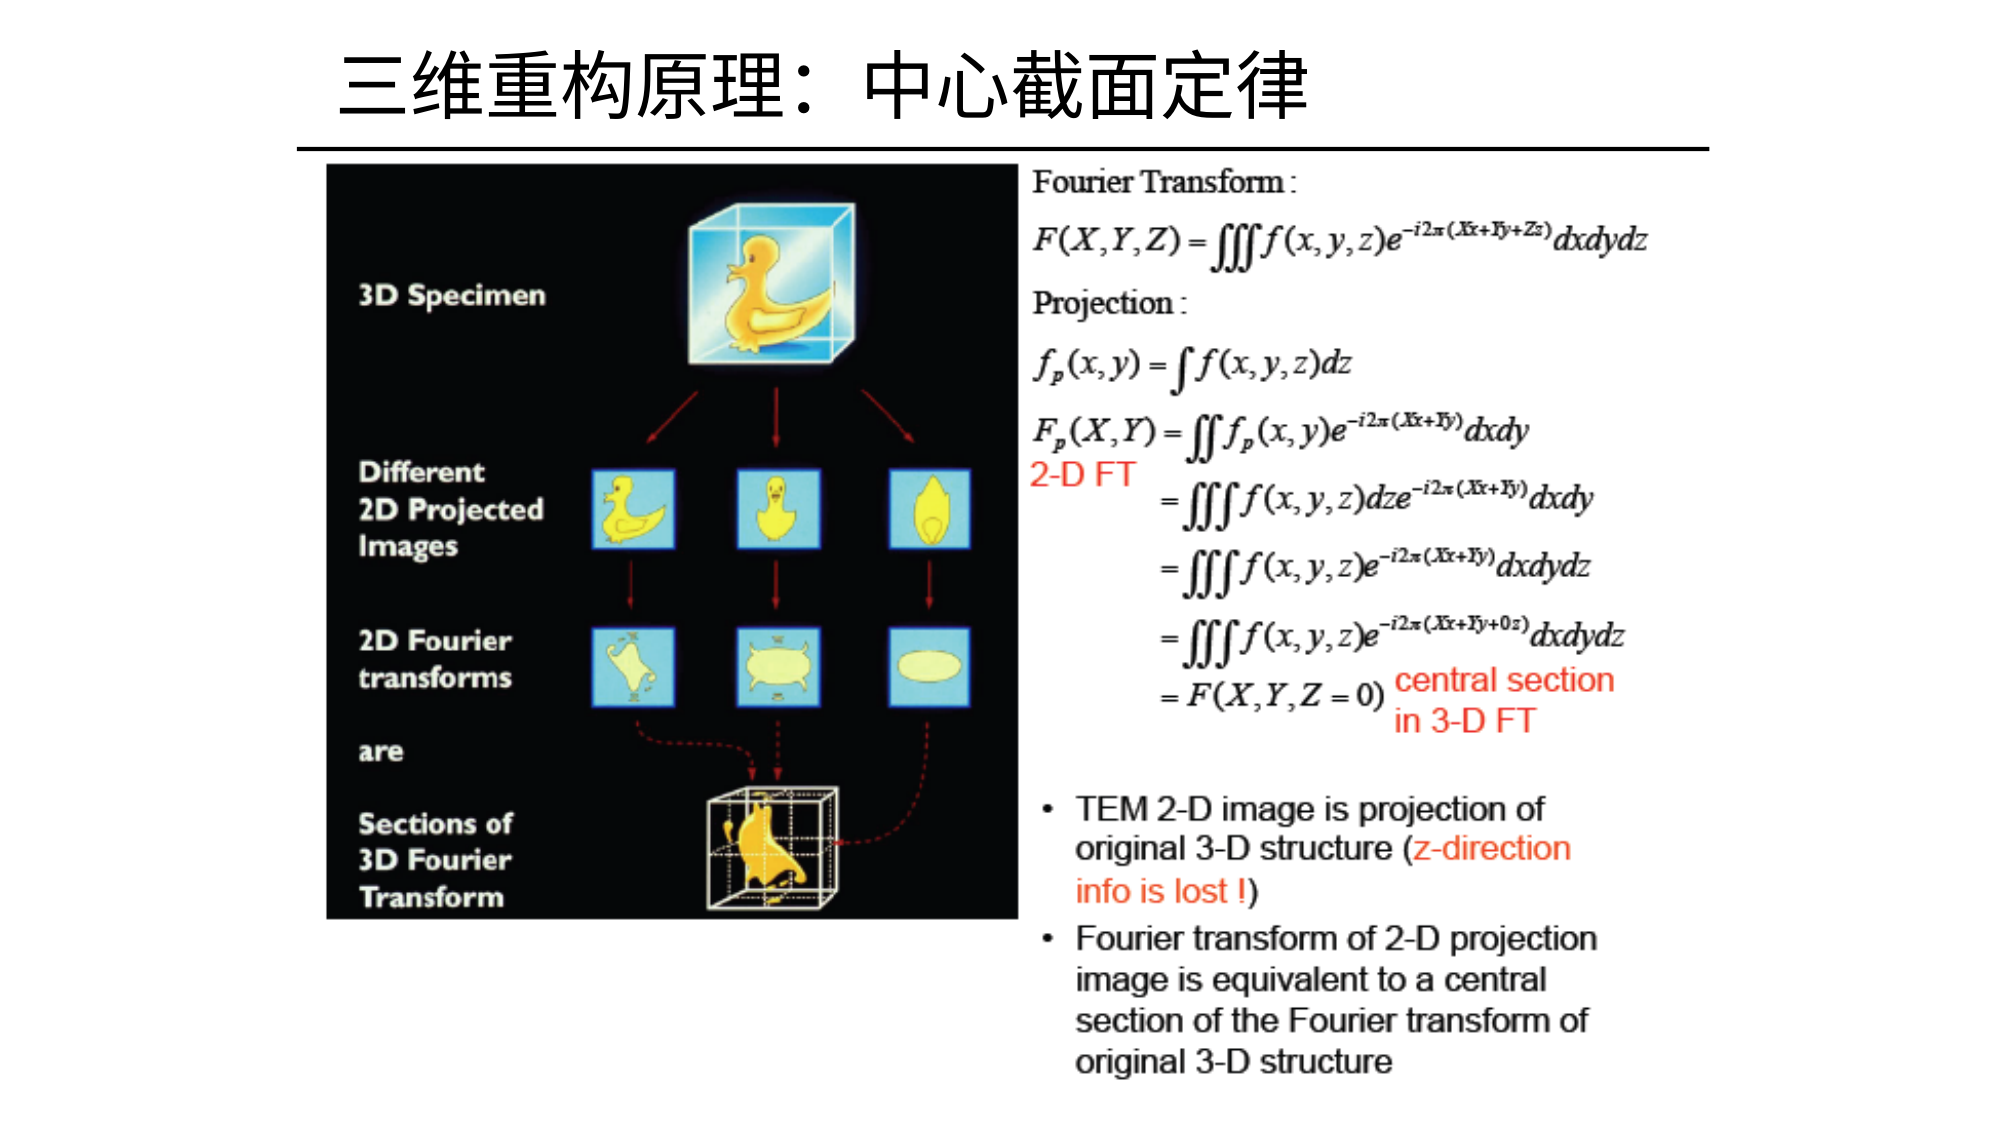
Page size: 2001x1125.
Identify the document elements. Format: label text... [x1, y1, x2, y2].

text_box 三维重构原理：中心截面定律 [320, 30, 1343, 136]
picture [249, 148, 1690, 1125]
